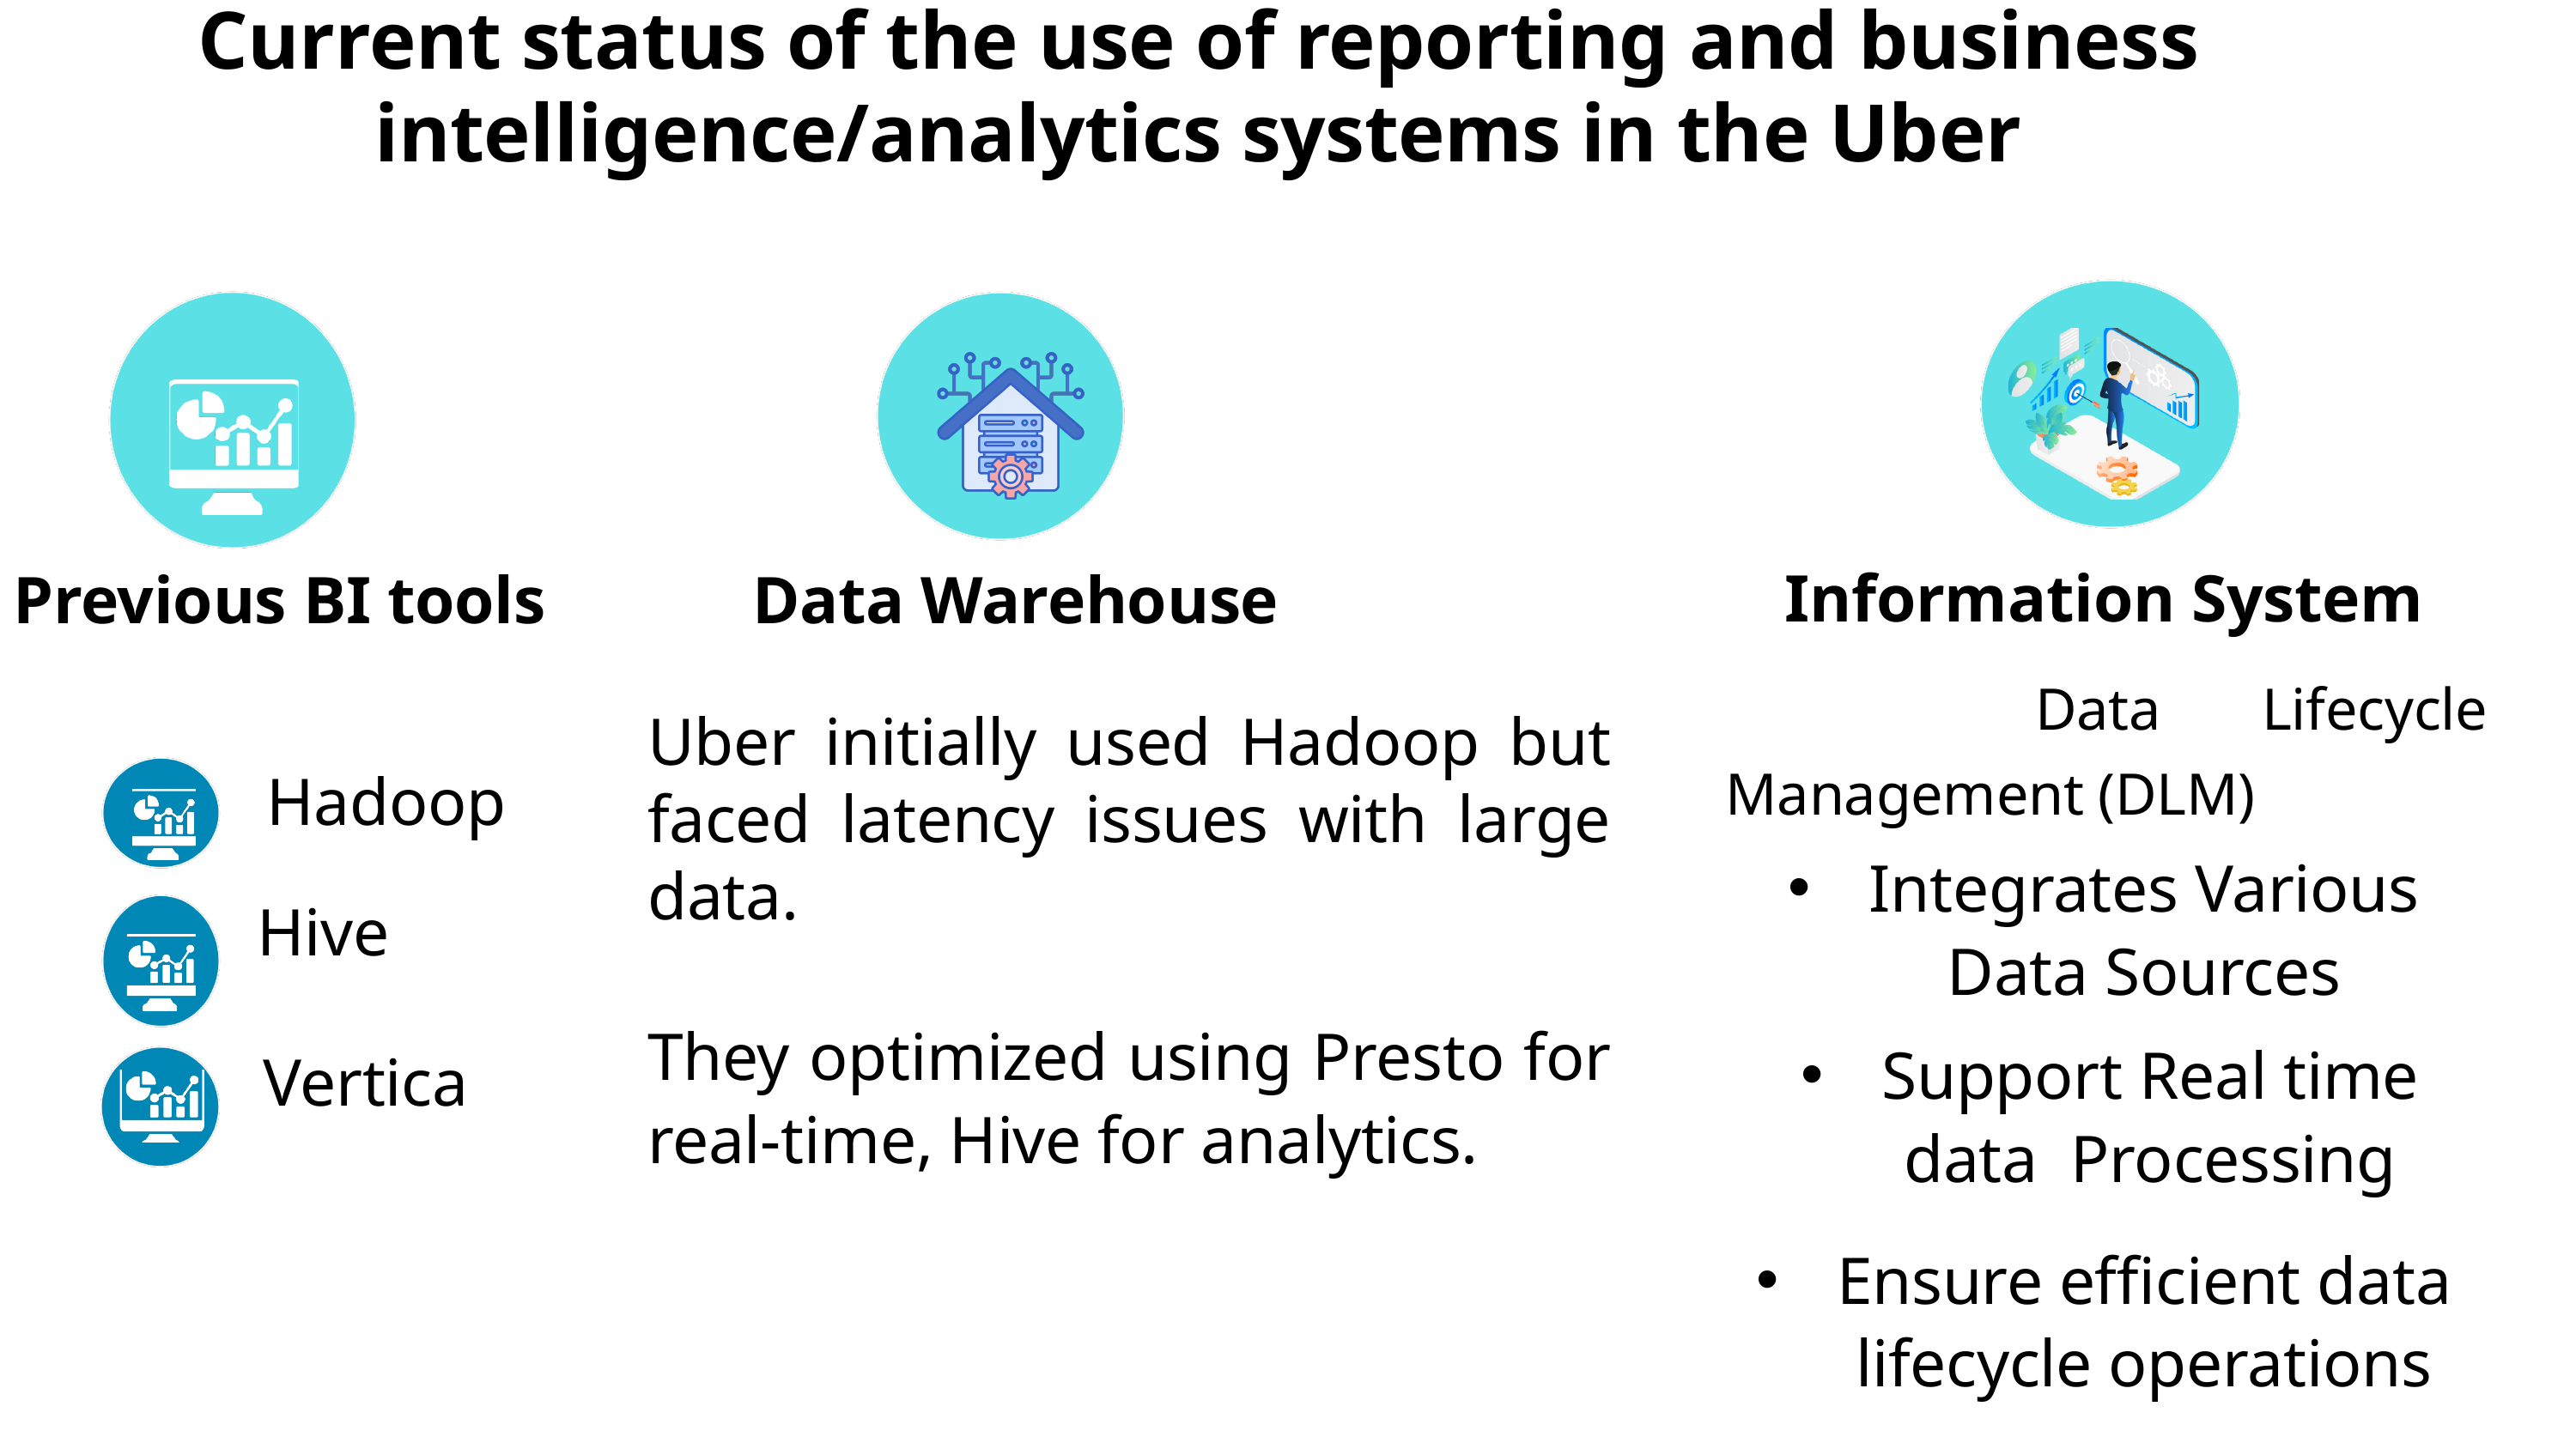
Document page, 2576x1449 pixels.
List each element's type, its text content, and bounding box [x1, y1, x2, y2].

text_box Hive [102, 848, 512, 969]
text_box [97, 752, 223, 876]
text_box Hadoop [174, 725, 598, 839]
text_box [95, 1041, 223, 1175]
text_box [119, 1070, 204, 1143]
text_box Ensure efficient data lifecycle operations [1745, 1234, 2463, 1400]
text_box Integrates Various Data Sources [1764, 842, 2444, 1009]
text_box Vertica [179, 998, 552, 1119]
text_box Uber initially used Hadoop but faced latency issues with large data. They optimized using Presto for real-time, Hive for analytics. [647, 700, 1612, 1177]
text_box [169, 379, 299, 515]
text_box [97, 889, 223, 1035]
text_box Data Warehouse [624, 558, 1407, 637]
text_box Previous BI tools [0, 560, 562, 637]
text_box Support Real time data Processing [1751, 1029, 2470, 1196]
text_box [937, 352, 1084, 500]
text_box [1974, 275, 2268, 554]
text_box [104, 286, 381, 560]
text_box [2008, 328, 2200, 500]
text_box [126, 934, 196, 1011]
text_box [872, 287, 1150, 558]
text_box [132, 789, 196, 860]
text_box Current status of the use of reporting and business intelligence/analytics systems in the Uber [12, 0, 2385, 178]
text_box Information System [1765, 562, 2444, 635]
text_box Data Lifecycle Management (DLM) [1725, 659, 2488, 827]
